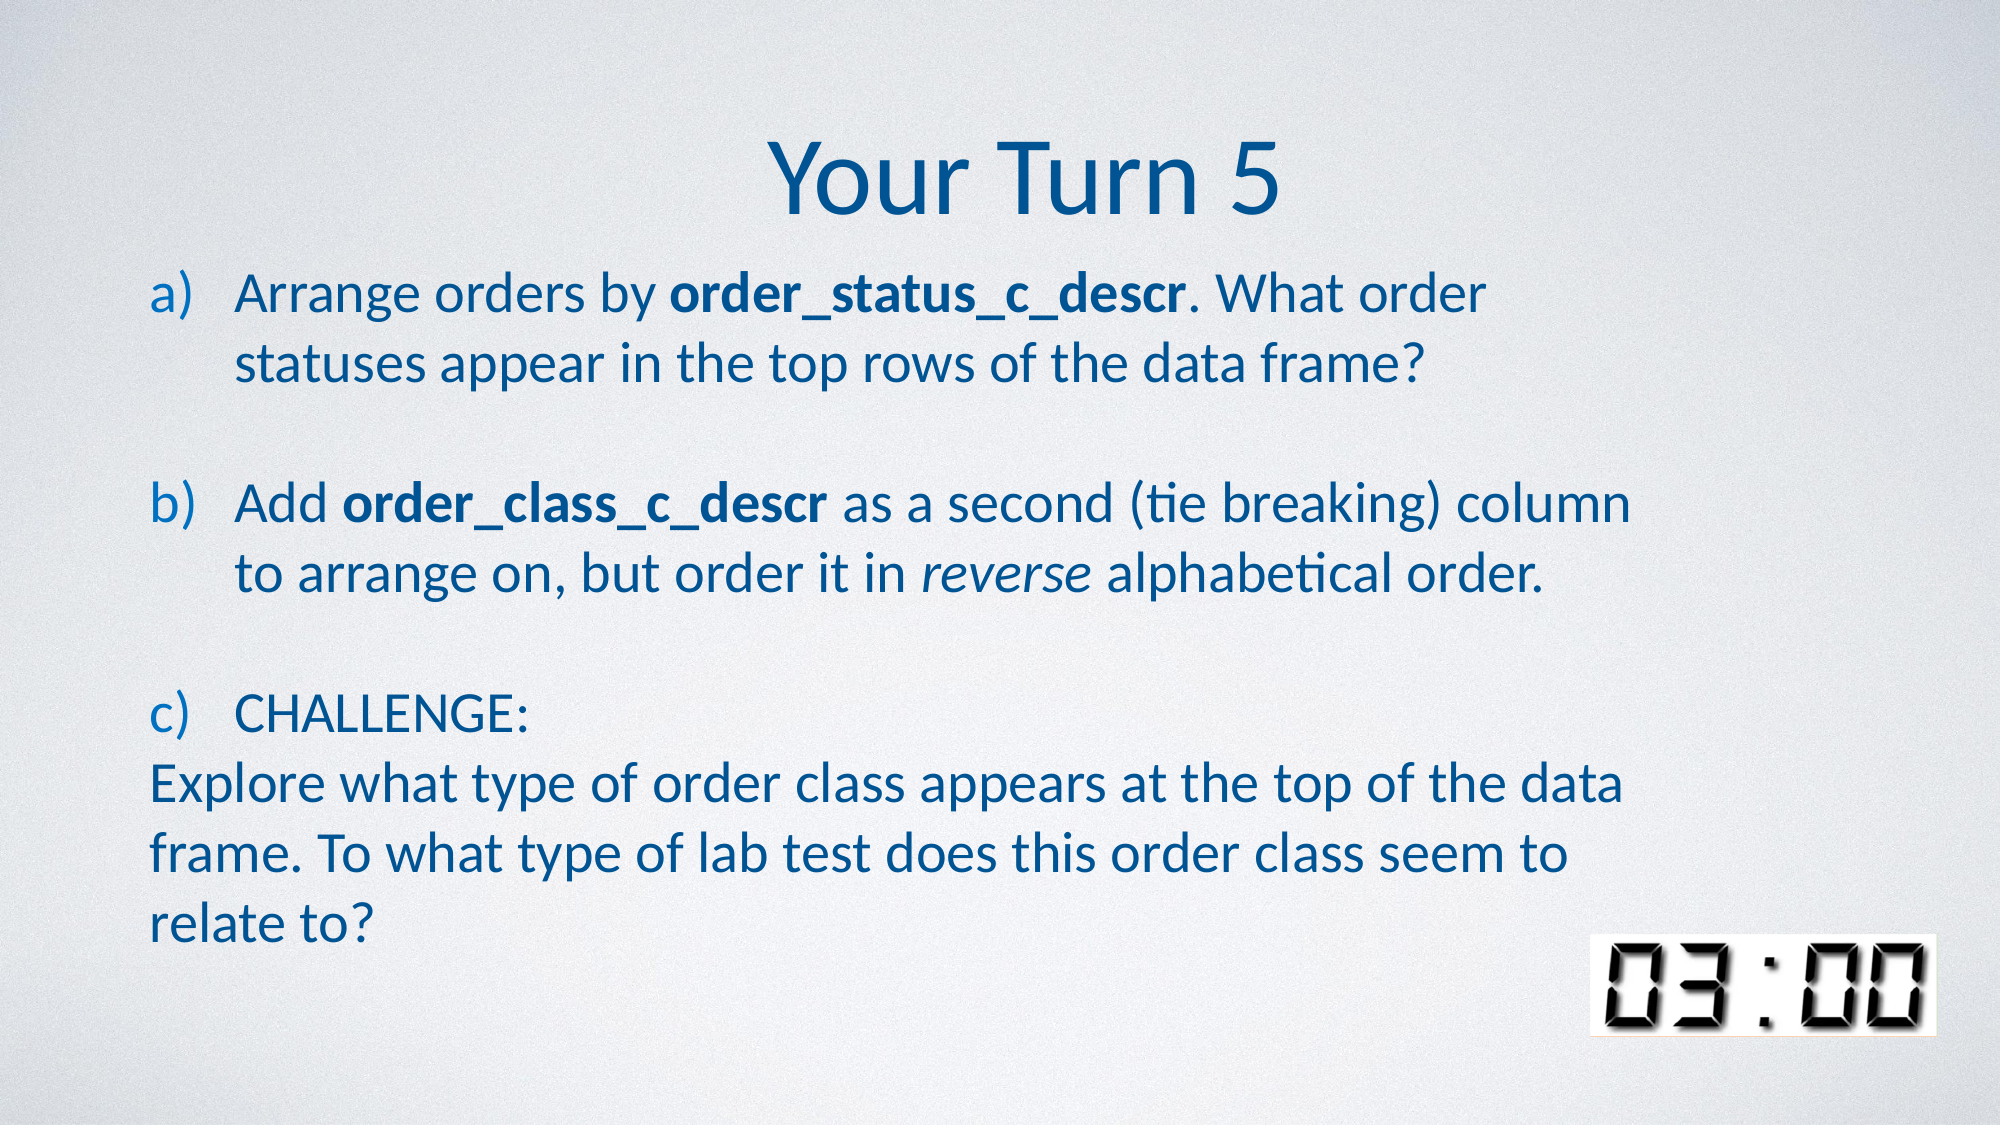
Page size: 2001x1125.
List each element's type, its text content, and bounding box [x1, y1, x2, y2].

text_box Your Turn 5 [689, 100, 1362, 229]
text_box [0, 0, 2000, 1125]
text_box Arrange orders by order_status_c_descr. What order statuses appear in the top rows of the data frame? Add order_class_c_descr as a second (tie breaking) column to arrange on, but order it in reverse alphabetical order. CHALLENGE: Explore what type of order class appears at the top of the data frame. To what type of lab test does this order class seem to relate to? [148, 253, 1658, 471]
picture [1591, 935, 1937, 1036]
